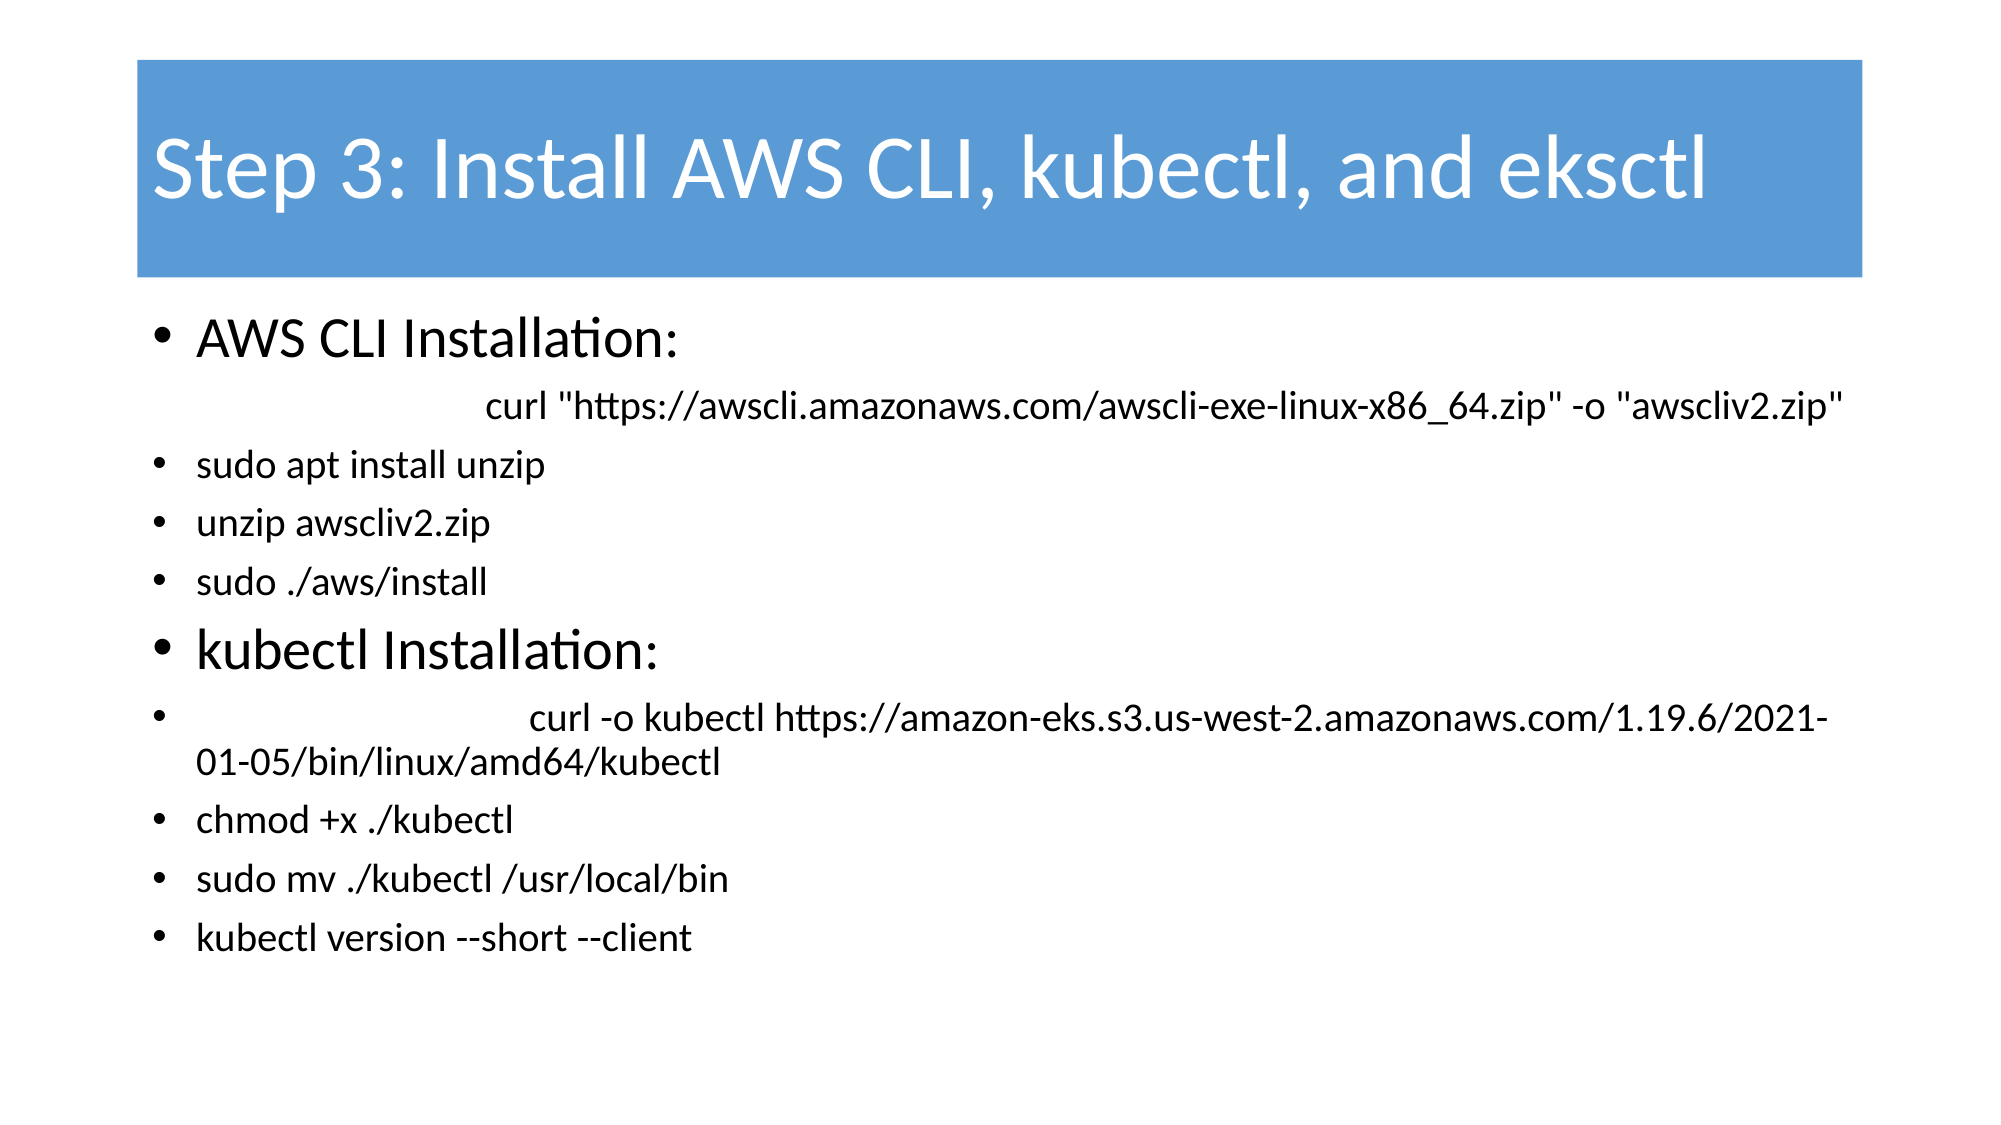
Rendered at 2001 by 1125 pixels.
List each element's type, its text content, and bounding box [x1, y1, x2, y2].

list AWS CLI Installation: curl "https://awscli.amazonaws.com/awscli-exe-linux-x86_64.zip" -o "awscliv2.zip" sudo apt install unzip unzip awscliv2.zip sudo ./aws/install kubectl Installation: curl -o kubectl https://amazon-eks.s3.us-west-2.amazonaws.com/1.19.6/2021-01-05/bin/linux/amd64/kubectl chmod +x ./kubectl sudo mv ./kubectl /usr/local/bin kubectl version --short --client [137, 299, 1863, 1014]
title Step 3: Install AWS CLI, kubectl, and eksctl [137, 59, 1863, 278]
